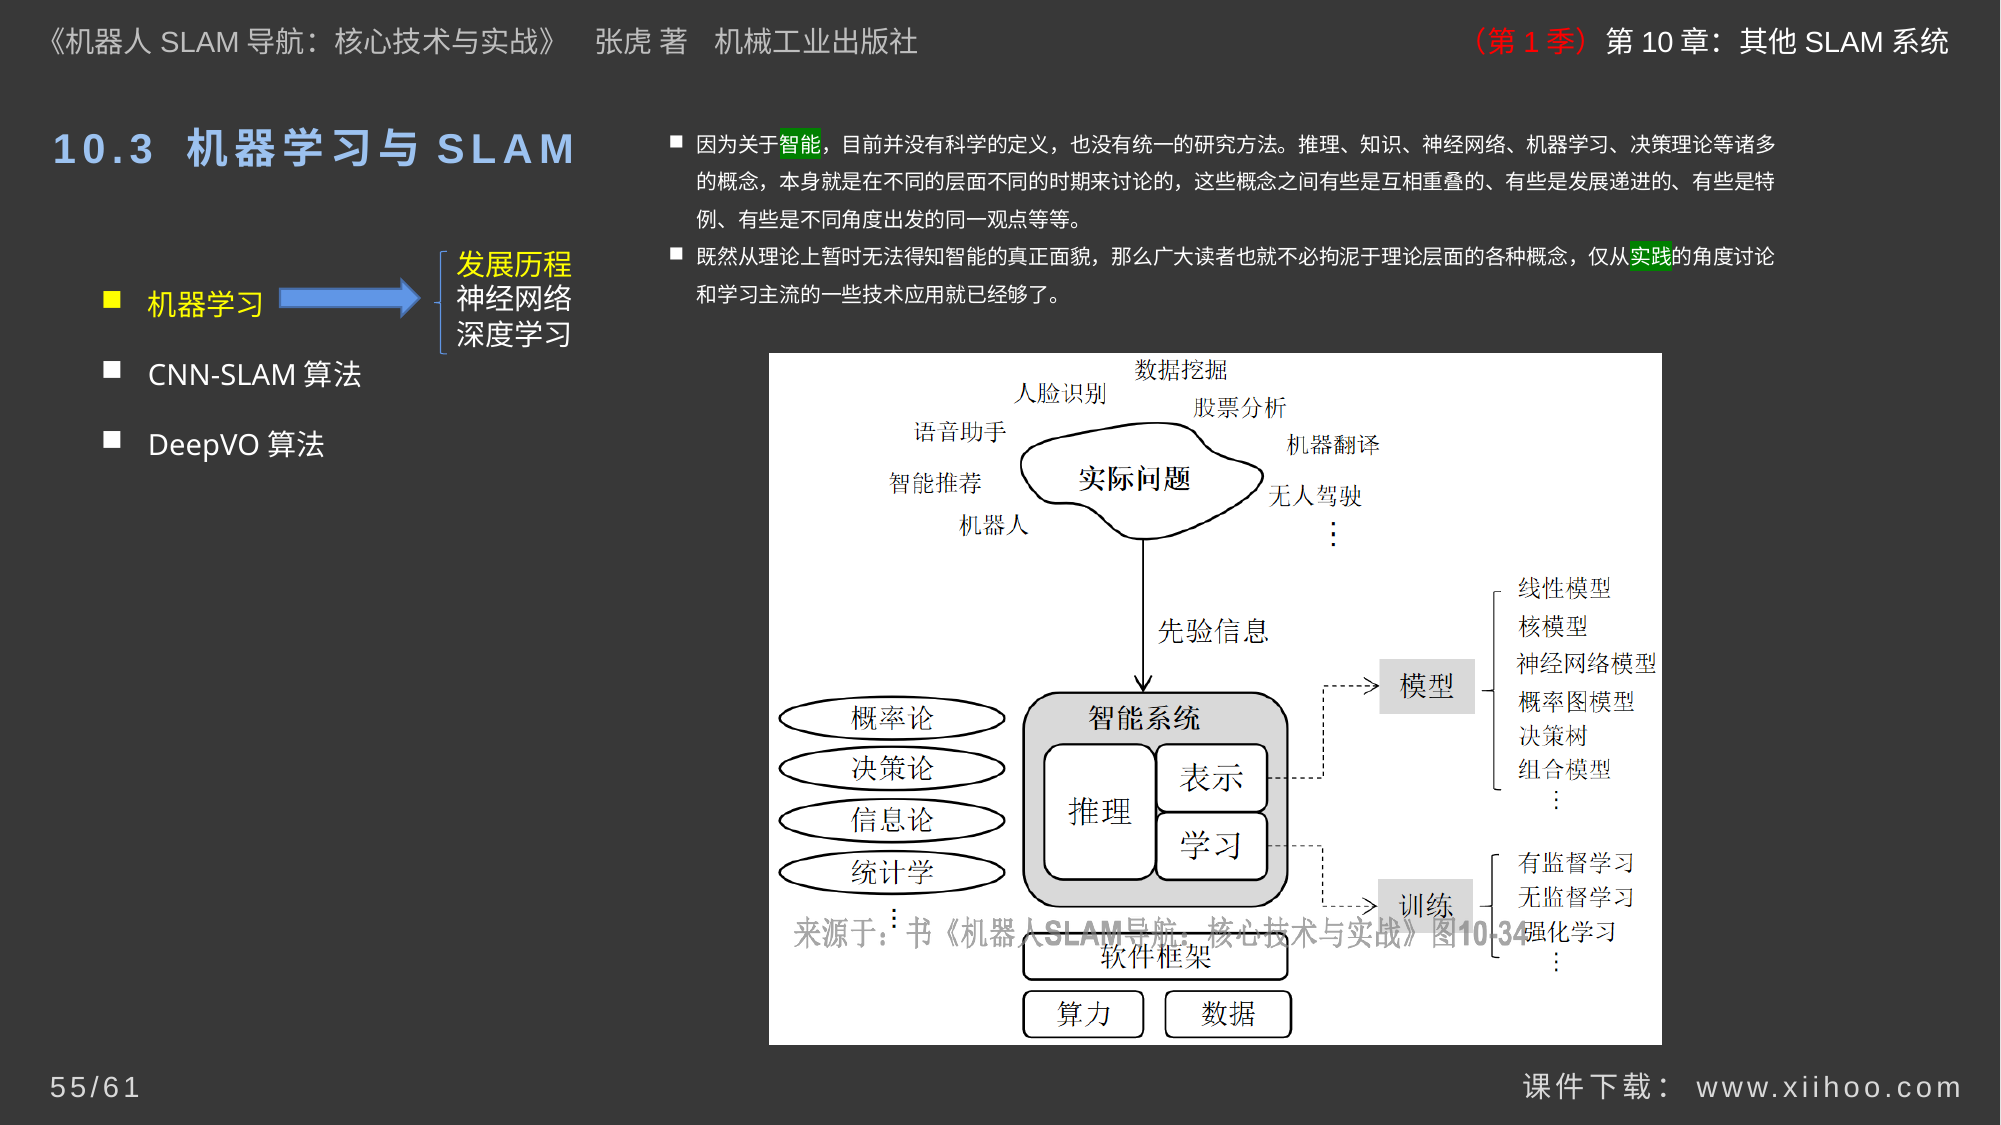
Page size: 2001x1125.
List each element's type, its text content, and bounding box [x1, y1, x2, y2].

text_box （第1季）第10章：其他SLAM系统 [1075, 16, 1965, 66]
text_box 机器学习 CNN-SLAM算法 DeepVO算法 [86, 243, 501, 469]
text_box 课件下载：www.xiihoo.com [1493, 1057, 1991, 1114]
text_box [434, 251, 441, 354]
picture [0, 0, 2001, 1125]
text_box 《机器人SLAM导航：核心技术与实战》 张虎 著 机械工业出版社 [16, 16, 940, 66]
text_box 10.3 机器学习与SLAM [38, 98, 620, 180]
text_box 因为关于智能，目前并没有科学的定义，也没有统一的研究方法。推理、知识、神经网络、机器学习、决策理论等诸多的概念，本身就是在不同的层面不同的时期来讨论的，这些概念之间有些是互相重叠的、有些是发展递进的、有些是特例、有些是不同角度出发的同一观点等等。 既然从理论上暂时无法得知智能的真正面貌，那么广大读者也就不必拘泥于理论层面的各种概念，仅从实践的角度讨论和学习主流的一些技术应用就已经够了。 [653, 111, 1803, 314]
text_box [278, 277, 422, 319]
text_box 发展历程 神经网络 深度学习 [441, 238, 589, 359]
text_box 55/61 [34, 1060, 187, 1111]
